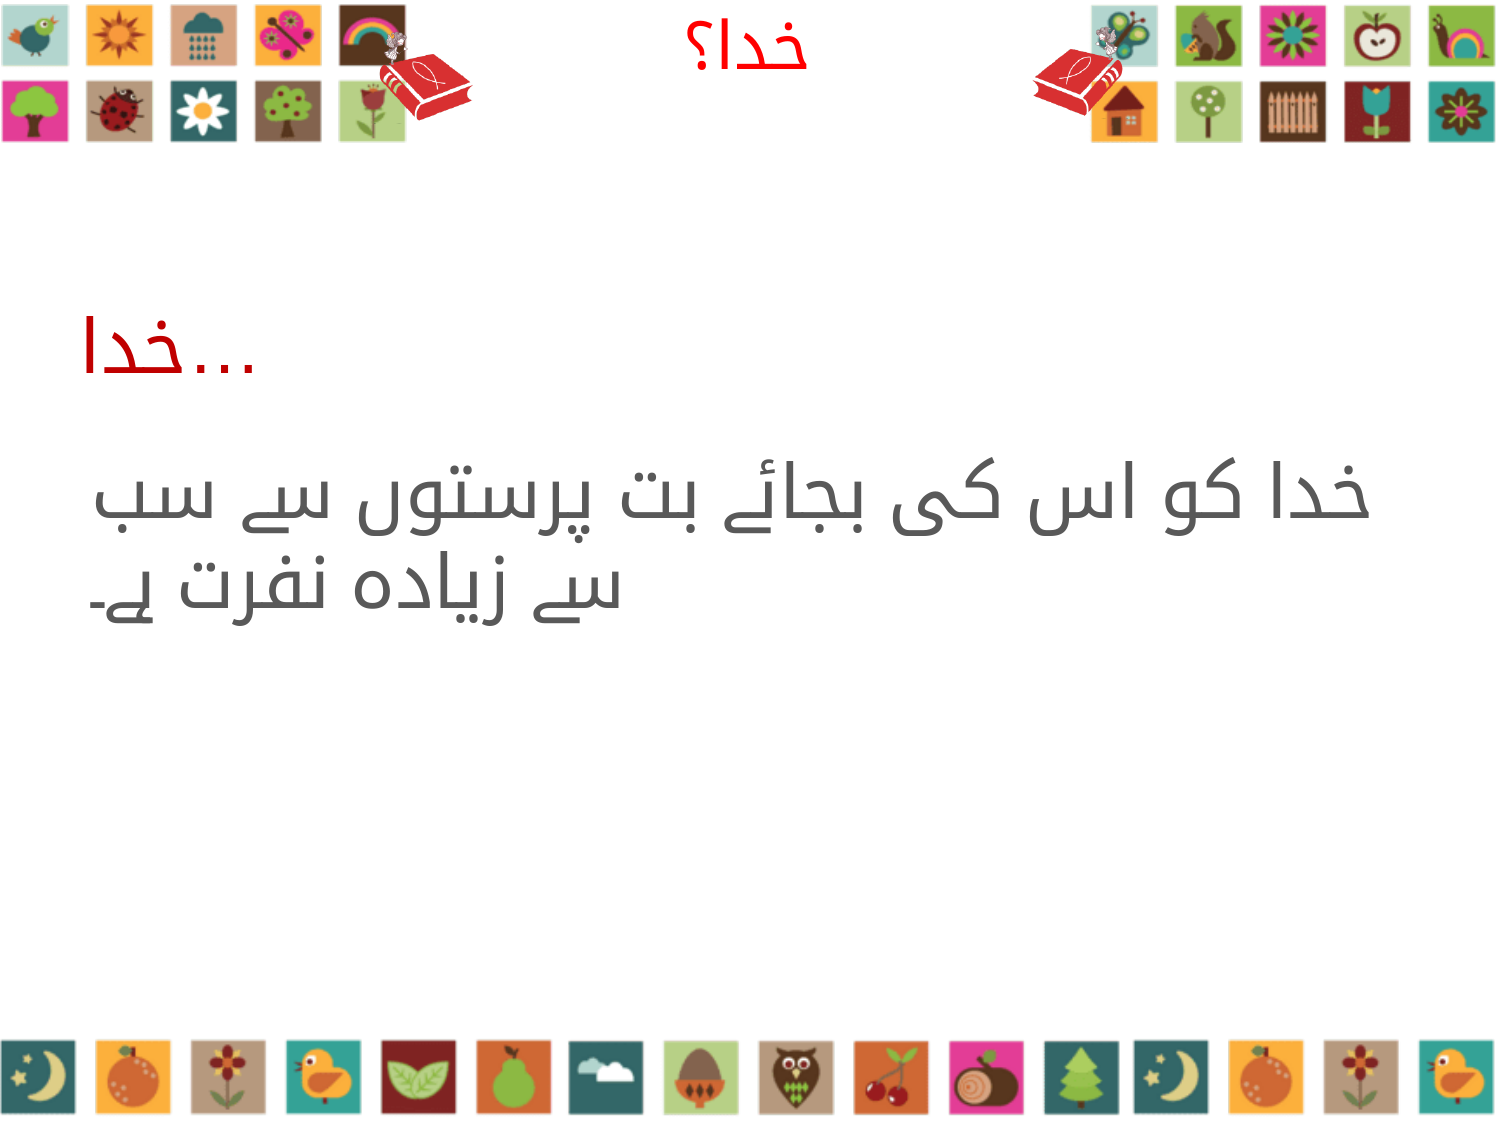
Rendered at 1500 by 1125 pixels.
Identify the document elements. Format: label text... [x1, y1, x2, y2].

text_box خدا… [64, 290, 1412, 396]
picture [0, 3, 505, 150]
text_box خدا؟ [414, 0, 1080, 91]
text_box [0, 1028, 1500, 1118]
picture [1000, 3, 1500, 150]
text_box خدا کو اس کی بجائے بت پرستوں سے سب سے زیادہ نفرت ہے۔ [76, 436, 1424, 722]
